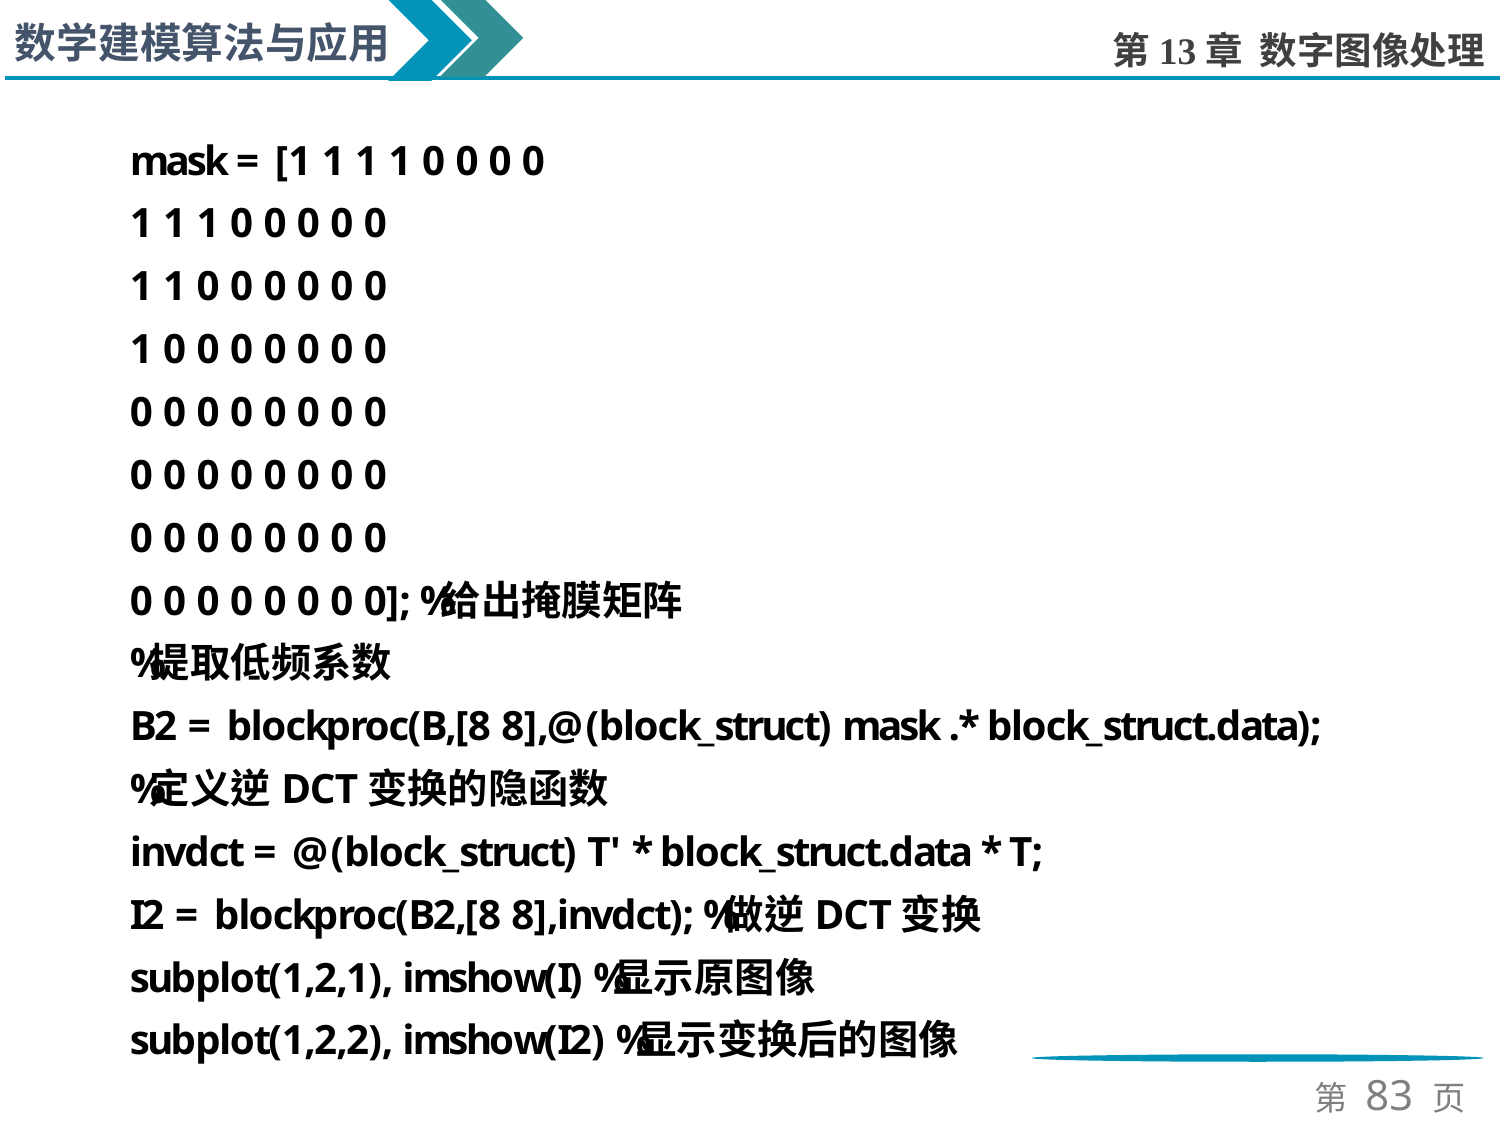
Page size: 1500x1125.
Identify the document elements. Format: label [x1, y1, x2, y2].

text_box [87, 132, 1377, 1075]
